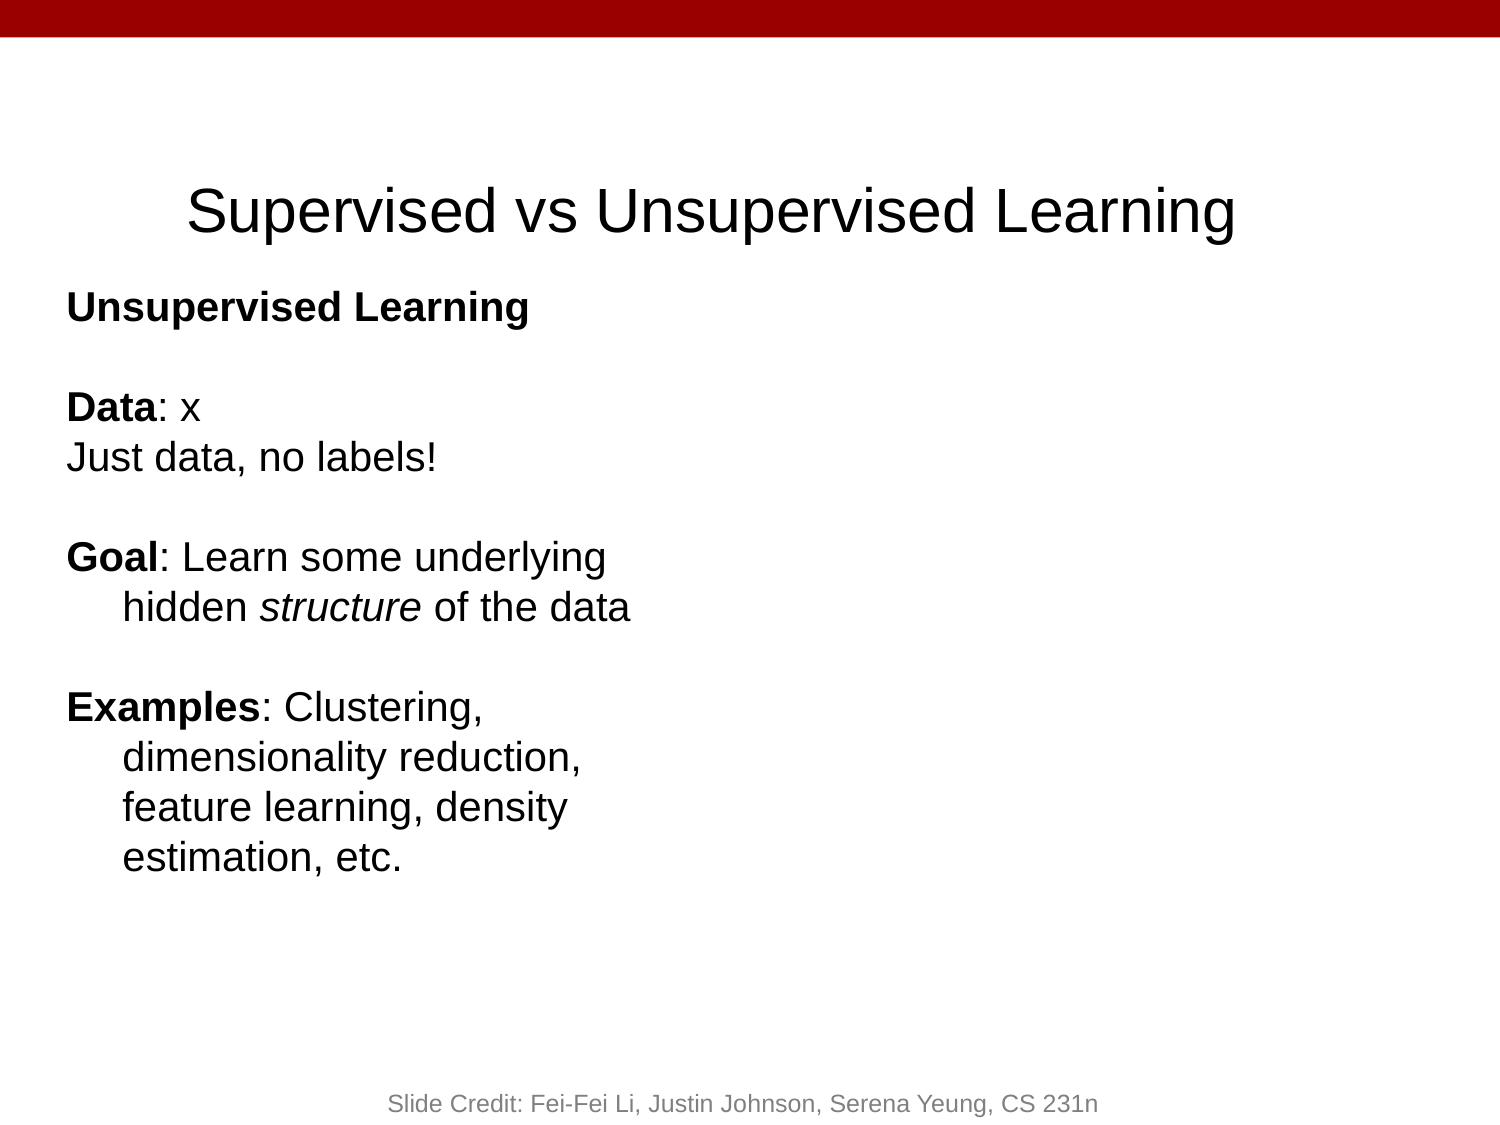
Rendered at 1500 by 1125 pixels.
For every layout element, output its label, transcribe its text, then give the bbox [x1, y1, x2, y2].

text_box Slide Credit: Fei-Fei Li, Justin Johnson, Serena Yeung, CS 231n [299, 1049, 1188, 1125]
title Supervised vs Unsupervised Learning [37, 136, 1388, 278]
list Unsupervised Learning Data: x Just data, no labels! Goal: Learn some underlying hidden structure of the data Examples: Clustering, dimensionality reduction, feature learning, density estimation, etc. [50, 287, 702, 874]
